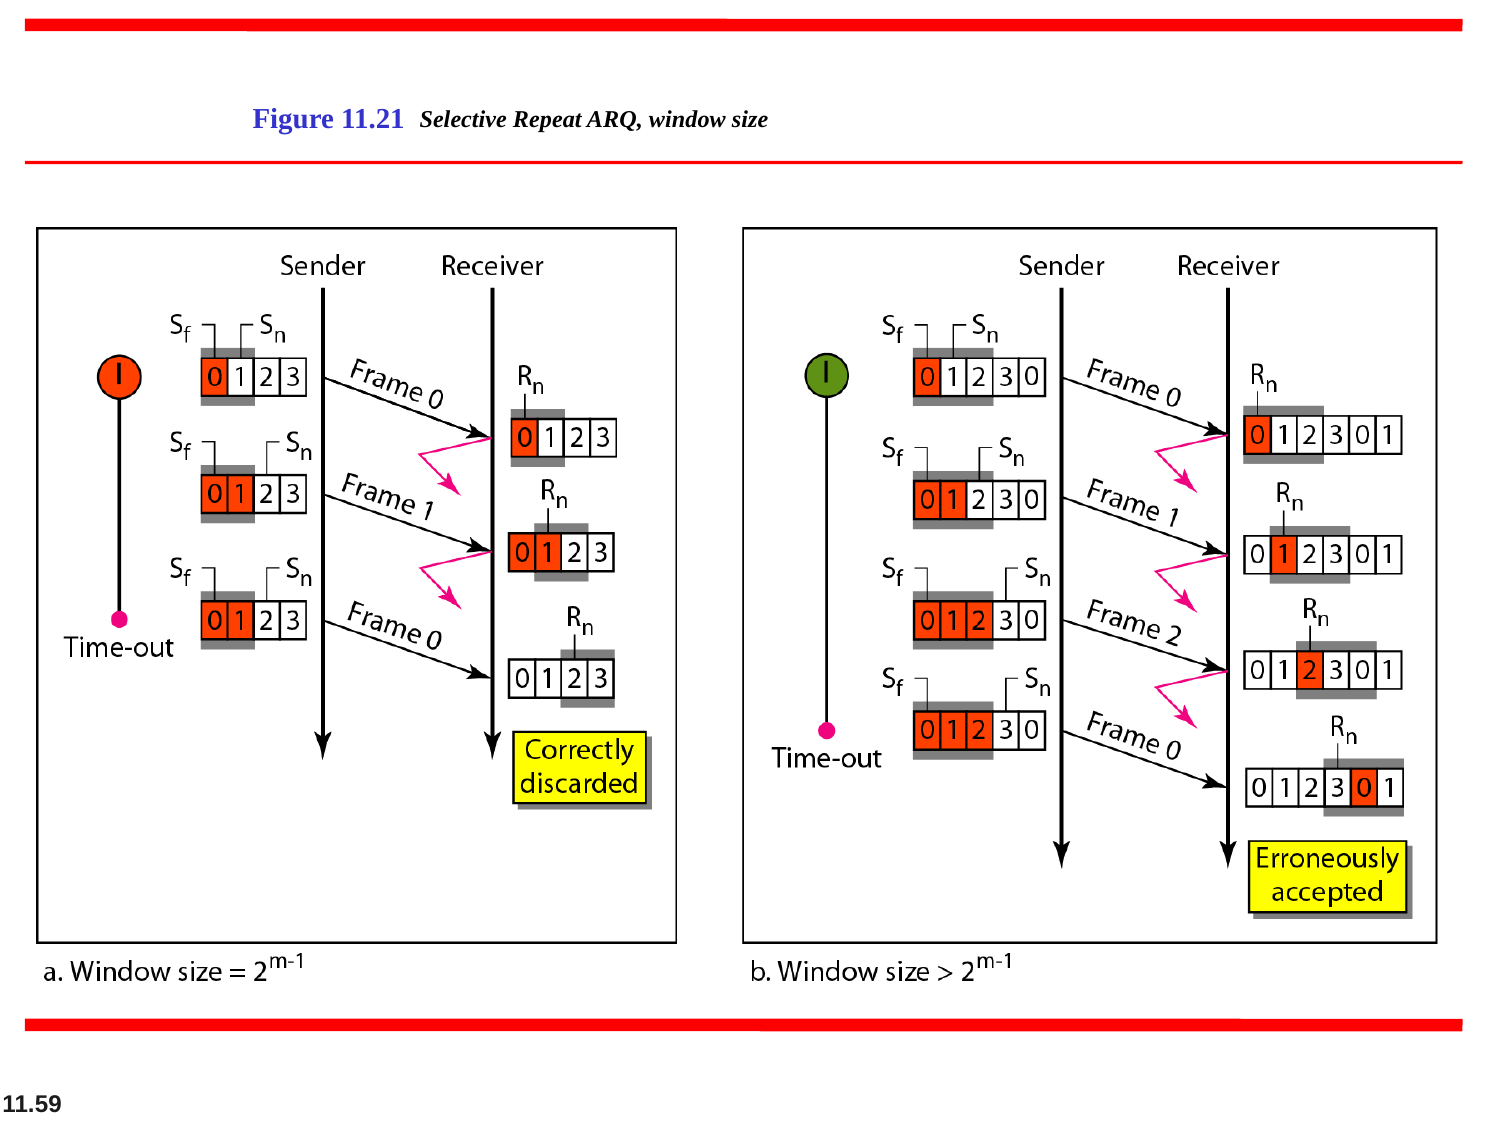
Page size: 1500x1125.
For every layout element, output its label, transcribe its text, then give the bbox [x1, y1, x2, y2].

text_box Figure 11.21 Selective Repeat ARQ, window size [237, 62, 784, 142]
picture [36, 226, 1438, 988]
slide_number 11.59 [0, 1049, 301, 1125]
